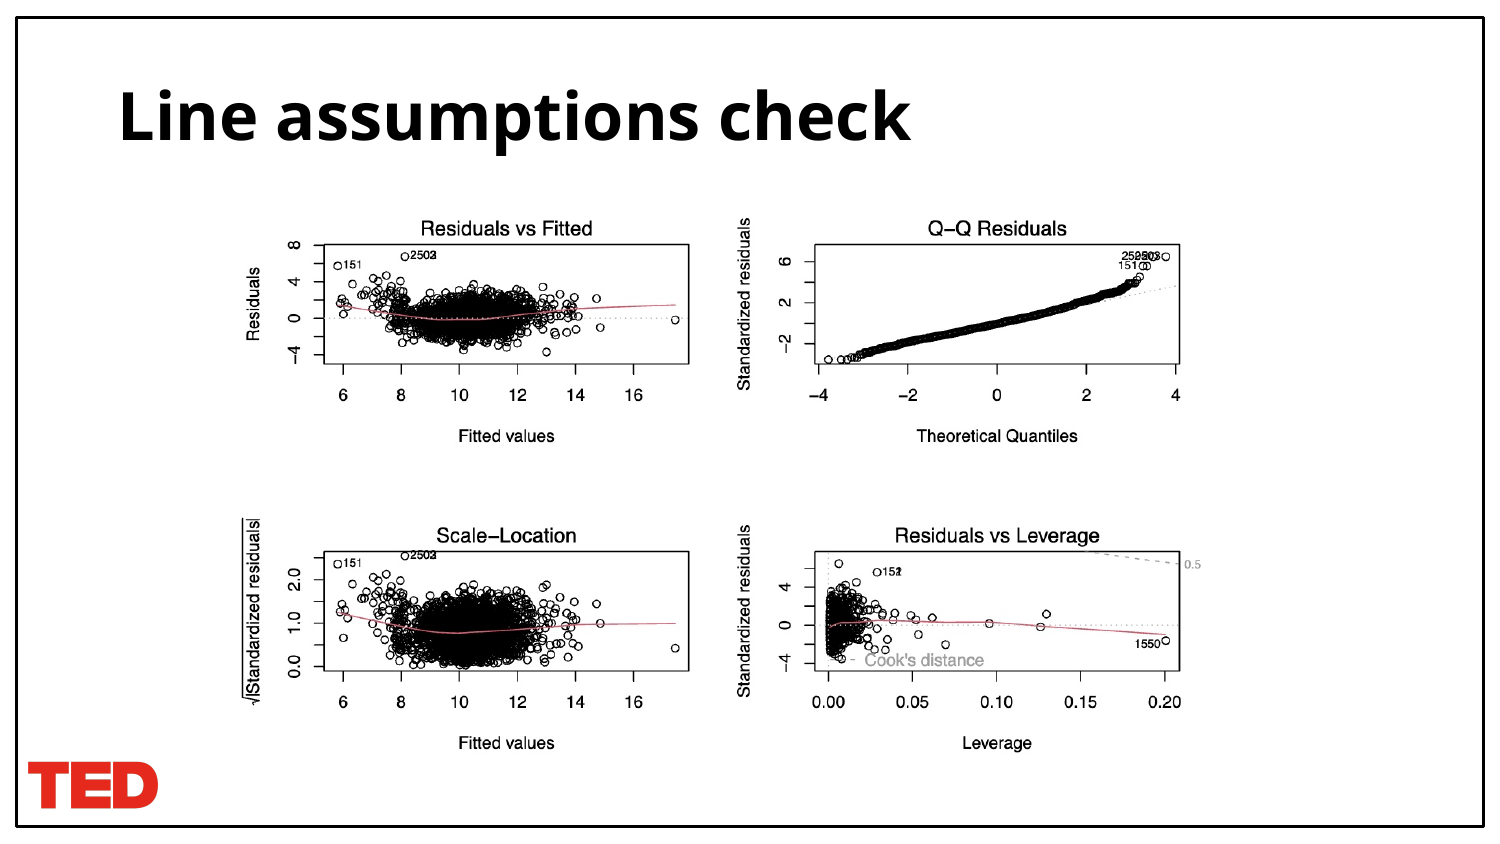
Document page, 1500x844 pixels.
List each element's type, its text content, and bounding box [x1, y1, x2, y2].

picture [22, 740, 164, 830]
title Line assumptions check [102, 58, 1367, 175]
picture [227, 169, 1254, 786]
